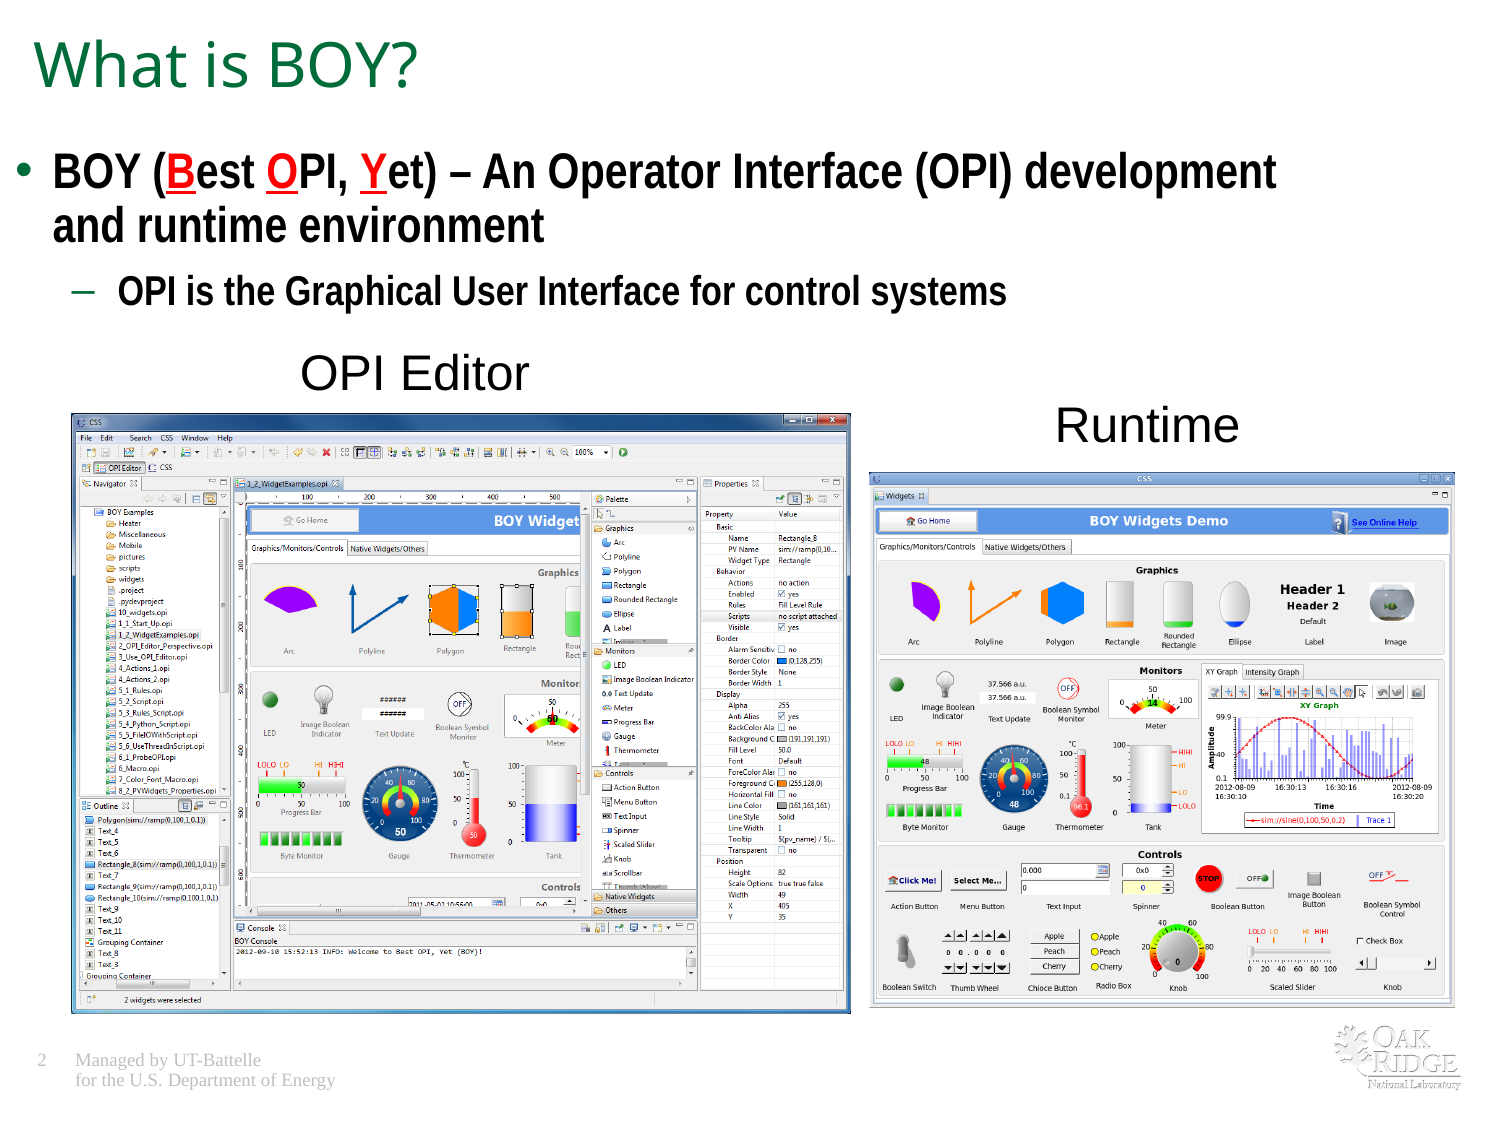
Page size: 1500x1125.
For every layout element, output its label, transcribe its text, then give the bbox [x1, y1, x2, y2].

list BOY (Best OPI, Yet) – An Operator Interface (OPI) development and runtime environment OPI is the Graphical User Interface for control systems [0, 137, 1350, 324]
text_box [869, 384, 1455, 1008]
title What is BOY? [18, 29, 1369, 109]
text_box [70, 332, 851, 1014]
picture [1325, 1019, 1472, 1095]
